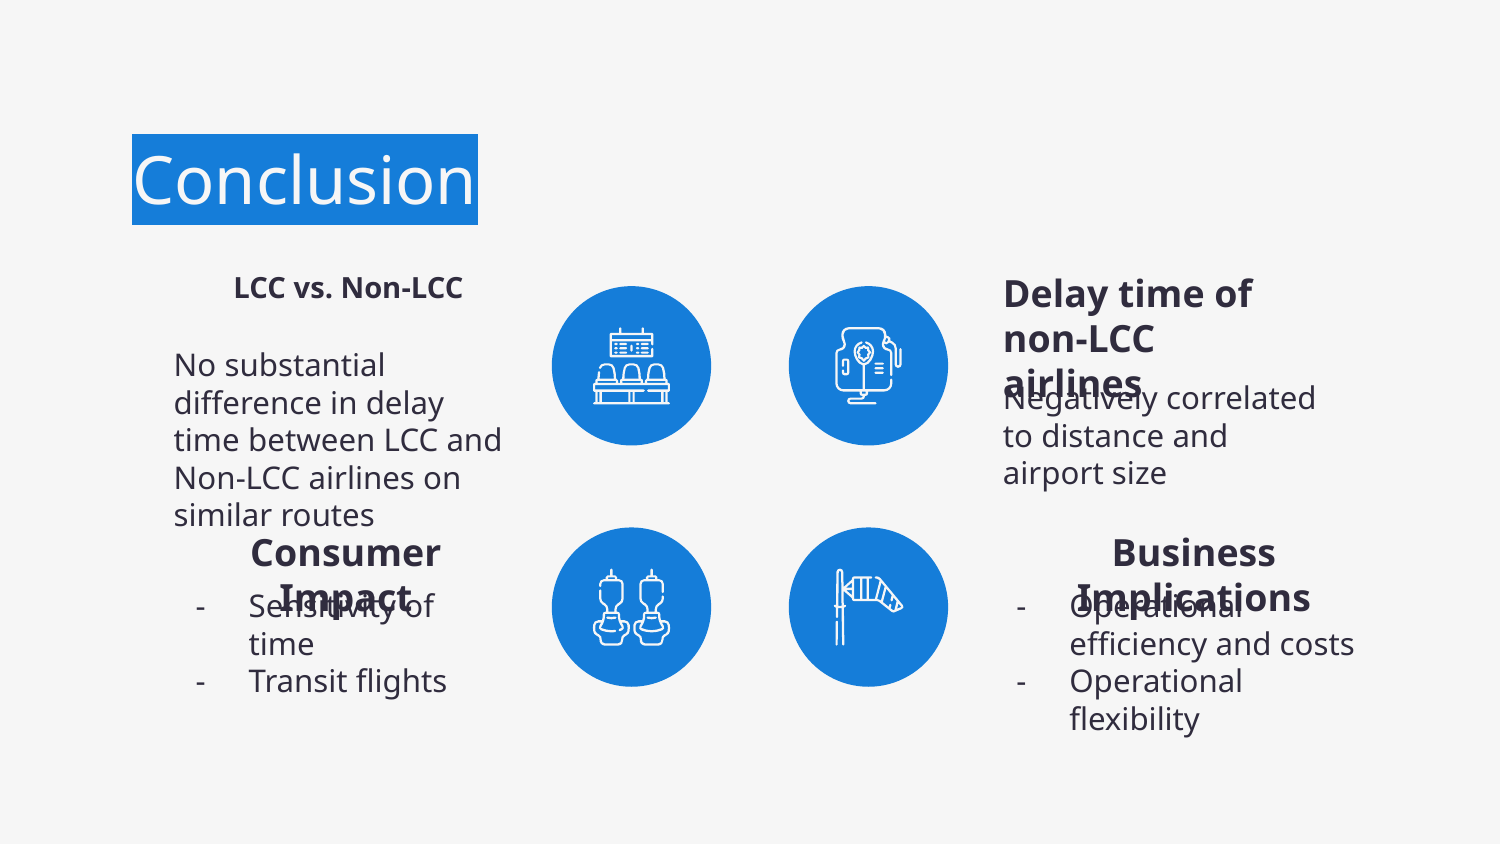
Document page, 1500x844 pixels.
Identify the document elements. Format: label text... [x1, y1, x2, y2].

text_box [835, 326, 902, 405]
subtitle Business Implications [979, 514, 1409, 572]
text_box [592, 326, 671, 405]
text_box [788, 286, 949, 446]
subtitle LCC vs. Non-LCC [218, 254, 521, 313]
subtitle Negatively correlated to distance and airport size [987, 363, 1350, 492]
text_box [788, 527, 949, 687]
subtitle Sensitivity of time Transit flights [158, 571, 521, 700]
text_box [592, 568, 671, 646]
subtitle No substantial difference in delay time between LCC and Non-LCC airlines on similar routes [158, 330, 521, 500]
subtitle Consumer Impact [171, 514, 521, 571]
subtitle Delay time of non-LCC airlines [987, 254, 1307, 349]
subtitle Operational efficiency and costs Operational flexibility [979, 571, 1383, 741]
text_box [833, 568, 904, 646]
text_box [551, 286, 712, 446]
title Conclusion [117, 123, 980, 218]
text_box [551, 527, 712, 687]
